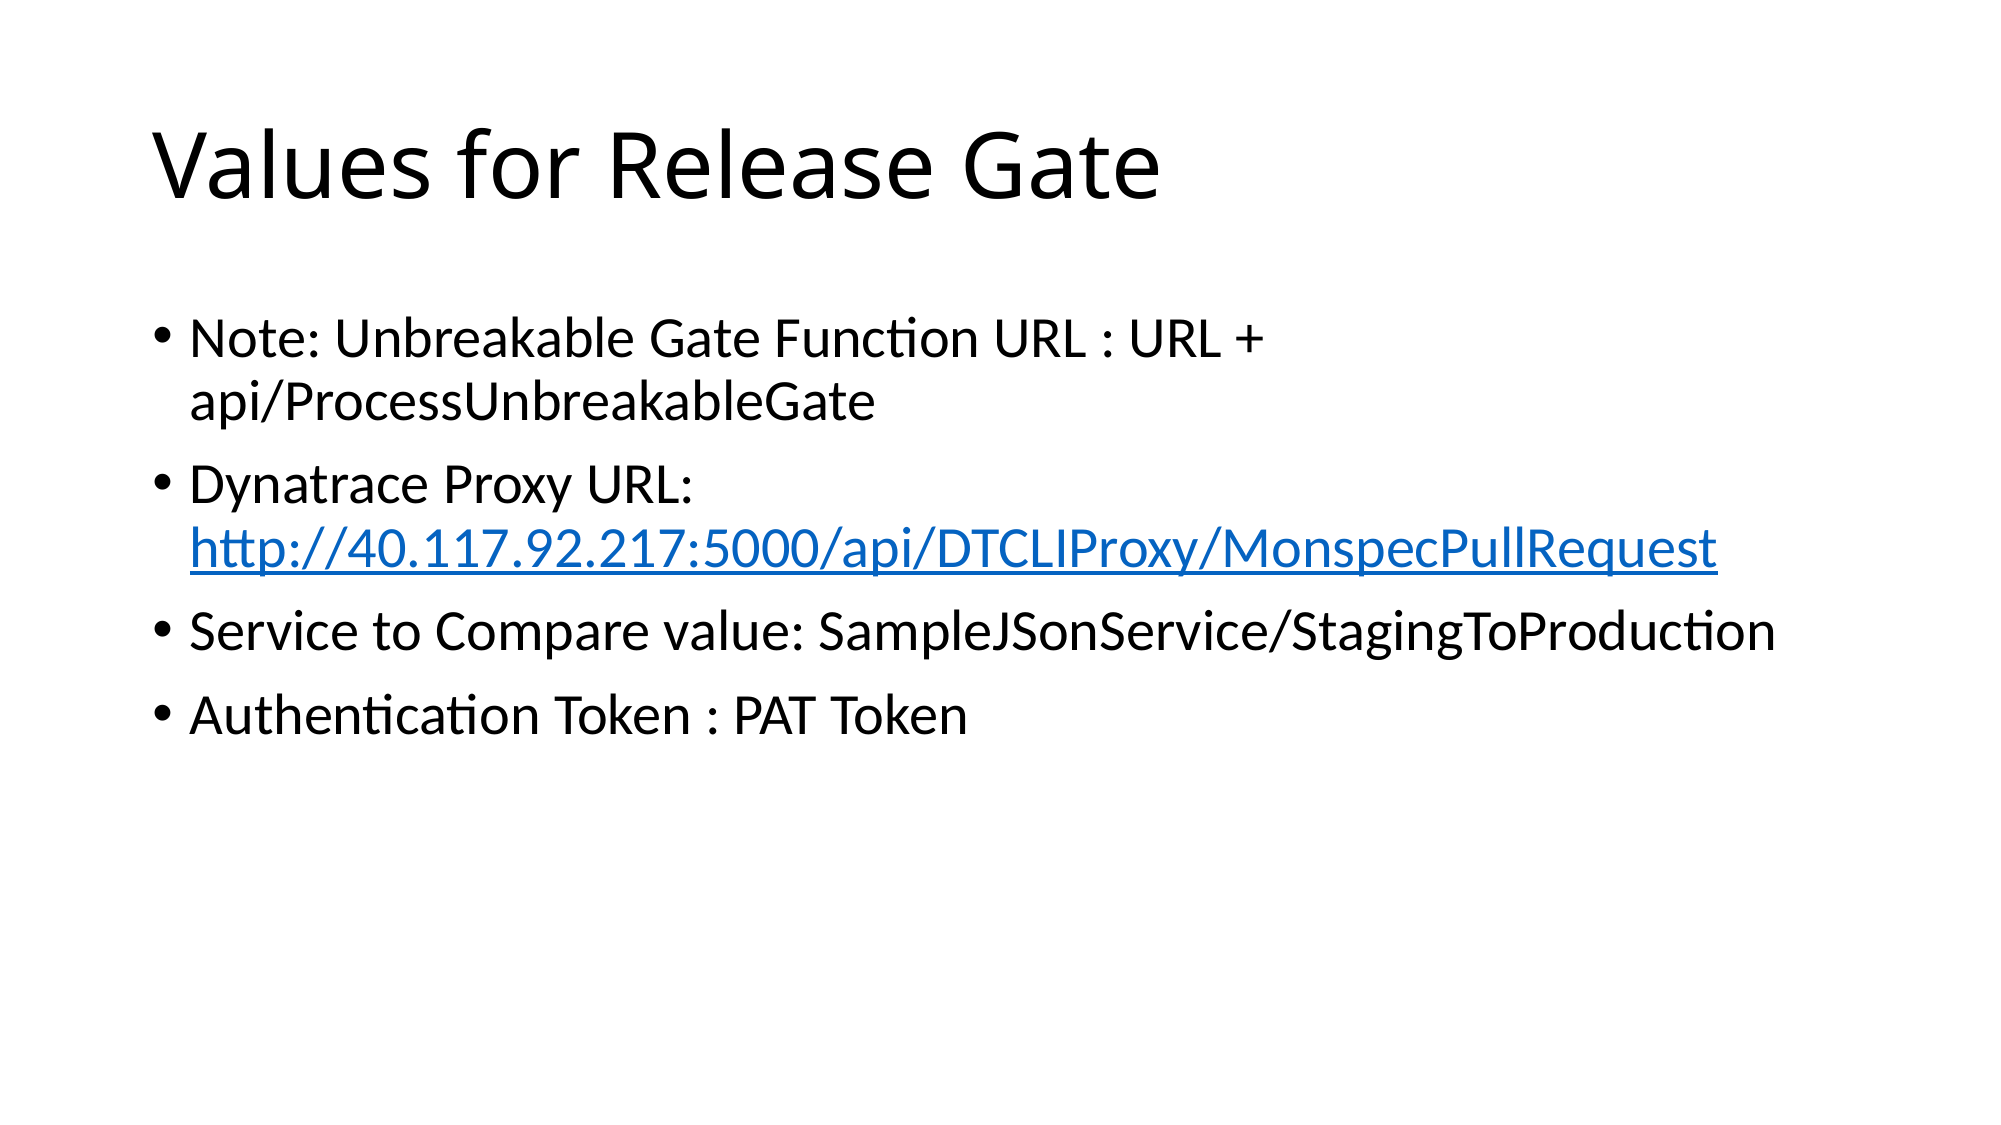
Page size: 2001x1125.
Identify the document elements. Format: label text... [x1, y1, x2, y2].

title Values for Release Gate [137, 59, 1863, 278]
list Note: Unbreakable Gate Function URL : URL + api/ProcessUnbreakableGate Dynatrace Proxy URL: http://40.117.92.217:5000/api/DTCLIProxy/MonspecPullRequest Service to Compare value: SampleJSonService/StagingToProduction Authentication Token : PAT Token [137, 299, 1863, 1014]
